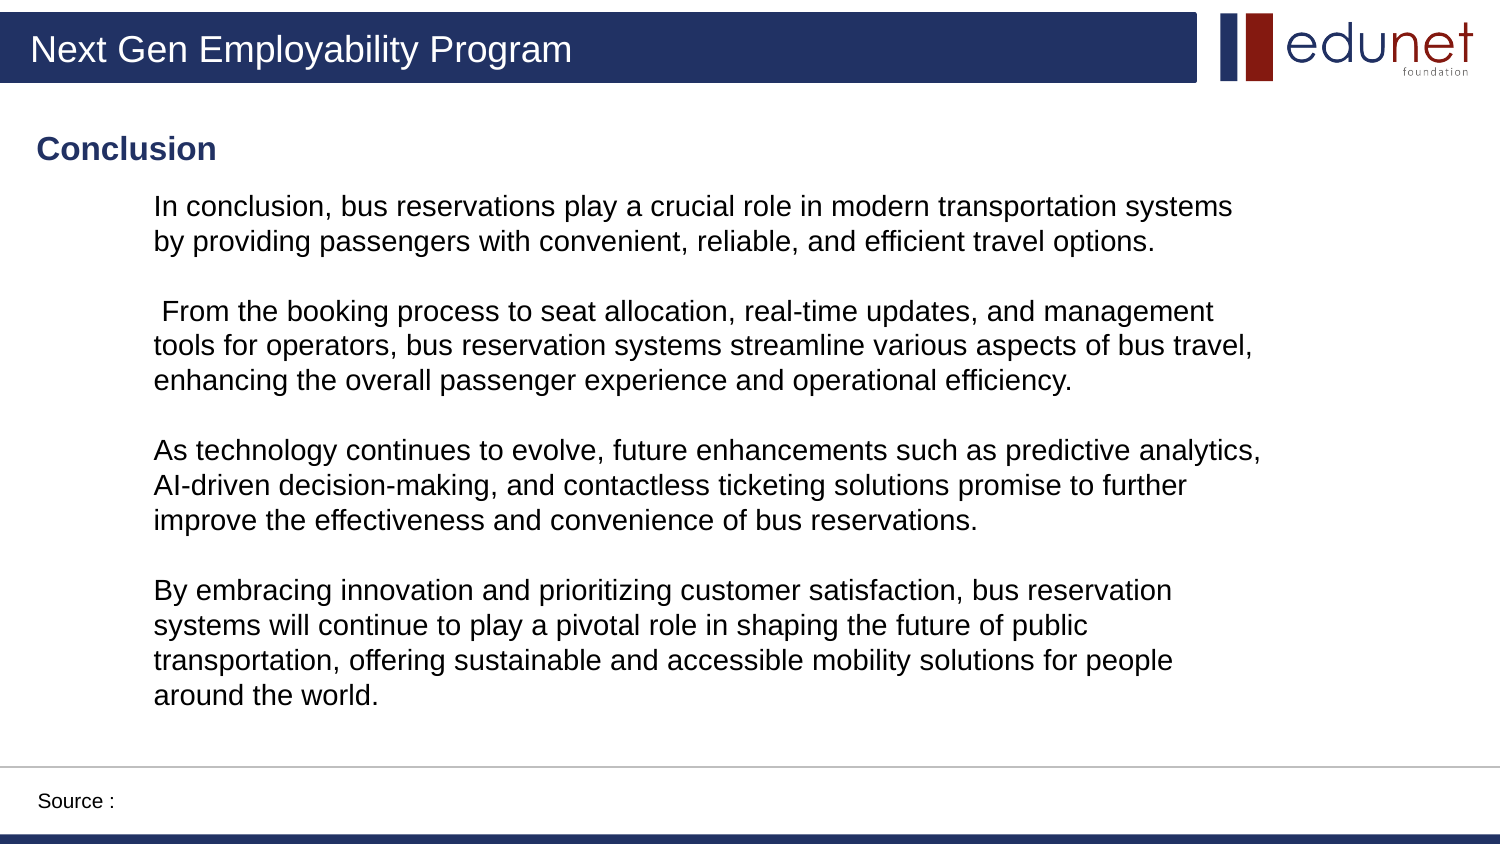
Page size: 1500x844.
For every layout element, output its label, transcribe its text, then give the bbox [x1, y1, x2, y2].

picture [1279, 14, 1482, 83]
title Conclusion [21, 111, 138, 165]
text_box Source : [22, 776, 139, 826]
text_box In conclusion, bus reservations play a crucial role in modern transportation systems by providing passengers with convenient, reliable, and efficient travel options. From the booking process to seat allocation, real-time updates, and management tools for operators, bus reservation systems streamline various aspects of bus travel, enhancing the overall passenger experience and operational efficiency. As technology continues to evolve, future enhancements such as predictive analytics, AI-driven decision-making, and contactless ticketing solutions promise to further improve the effectiveness and convenience of bus reservations. By embracing innovation and prioritizing customer satisfaction, bus reservation systems will continue to play a pivotal role in shaping the future of public transportation, offering sustainable and accessible mobility solutions for people around the world. [138, 109, 1285, 719]
